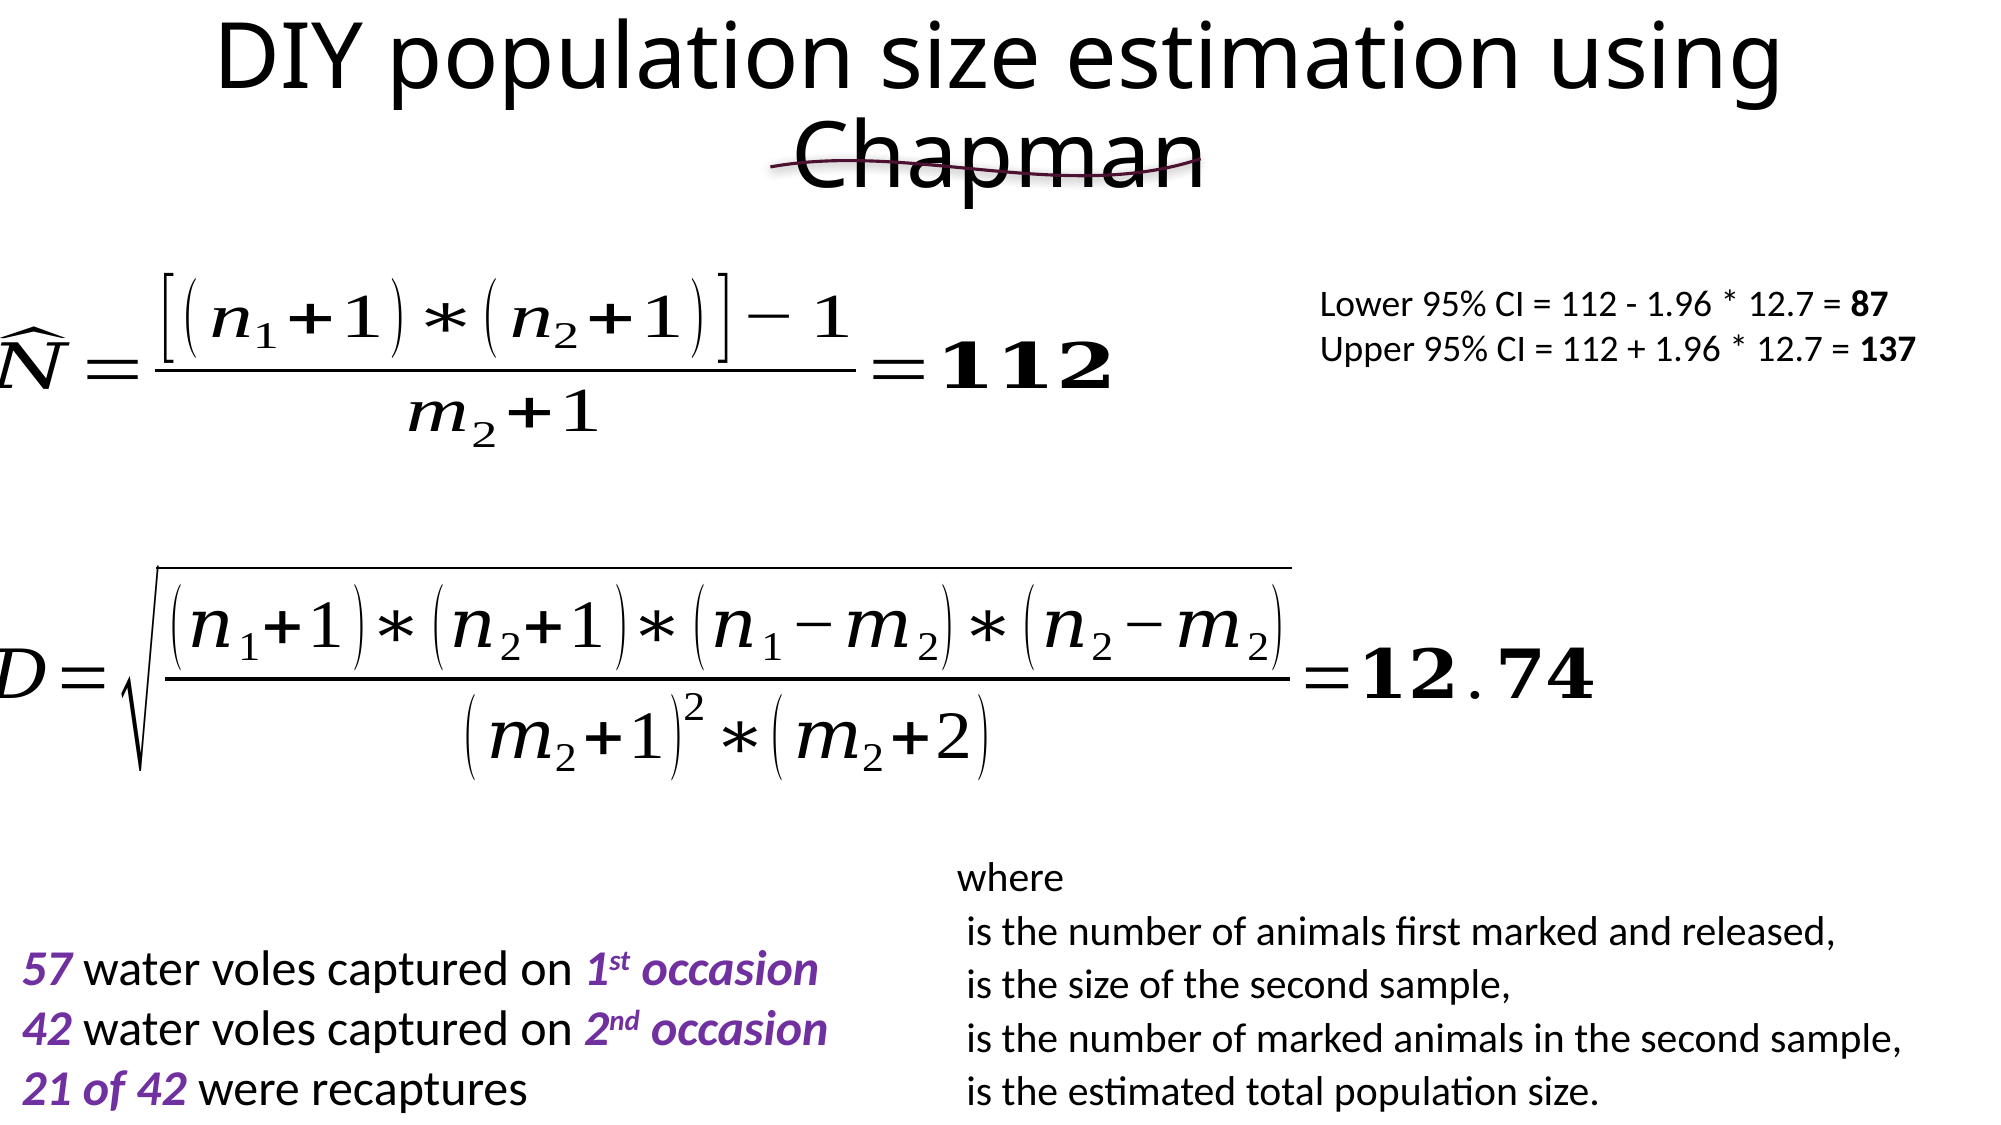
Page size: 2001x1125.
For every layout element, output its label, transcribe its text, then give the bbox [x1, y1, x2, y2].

text_box Lower 95% CI = 112 - 1.96 * 12.7 = 87 Upper 95% CI = 112 + 1.96 * 12.7 = 137 [1305, 271, 1970, 377]
title DIY population size estimation using Chapman [0, 0, 2000, 218]
text_box [770, 158, 1201, 176]
text_box 57 water voles captured on 1st occasion 42 water voles captured on 2nd occasion 21 of 42 were recaptures [6, 928, 844, 1123]
